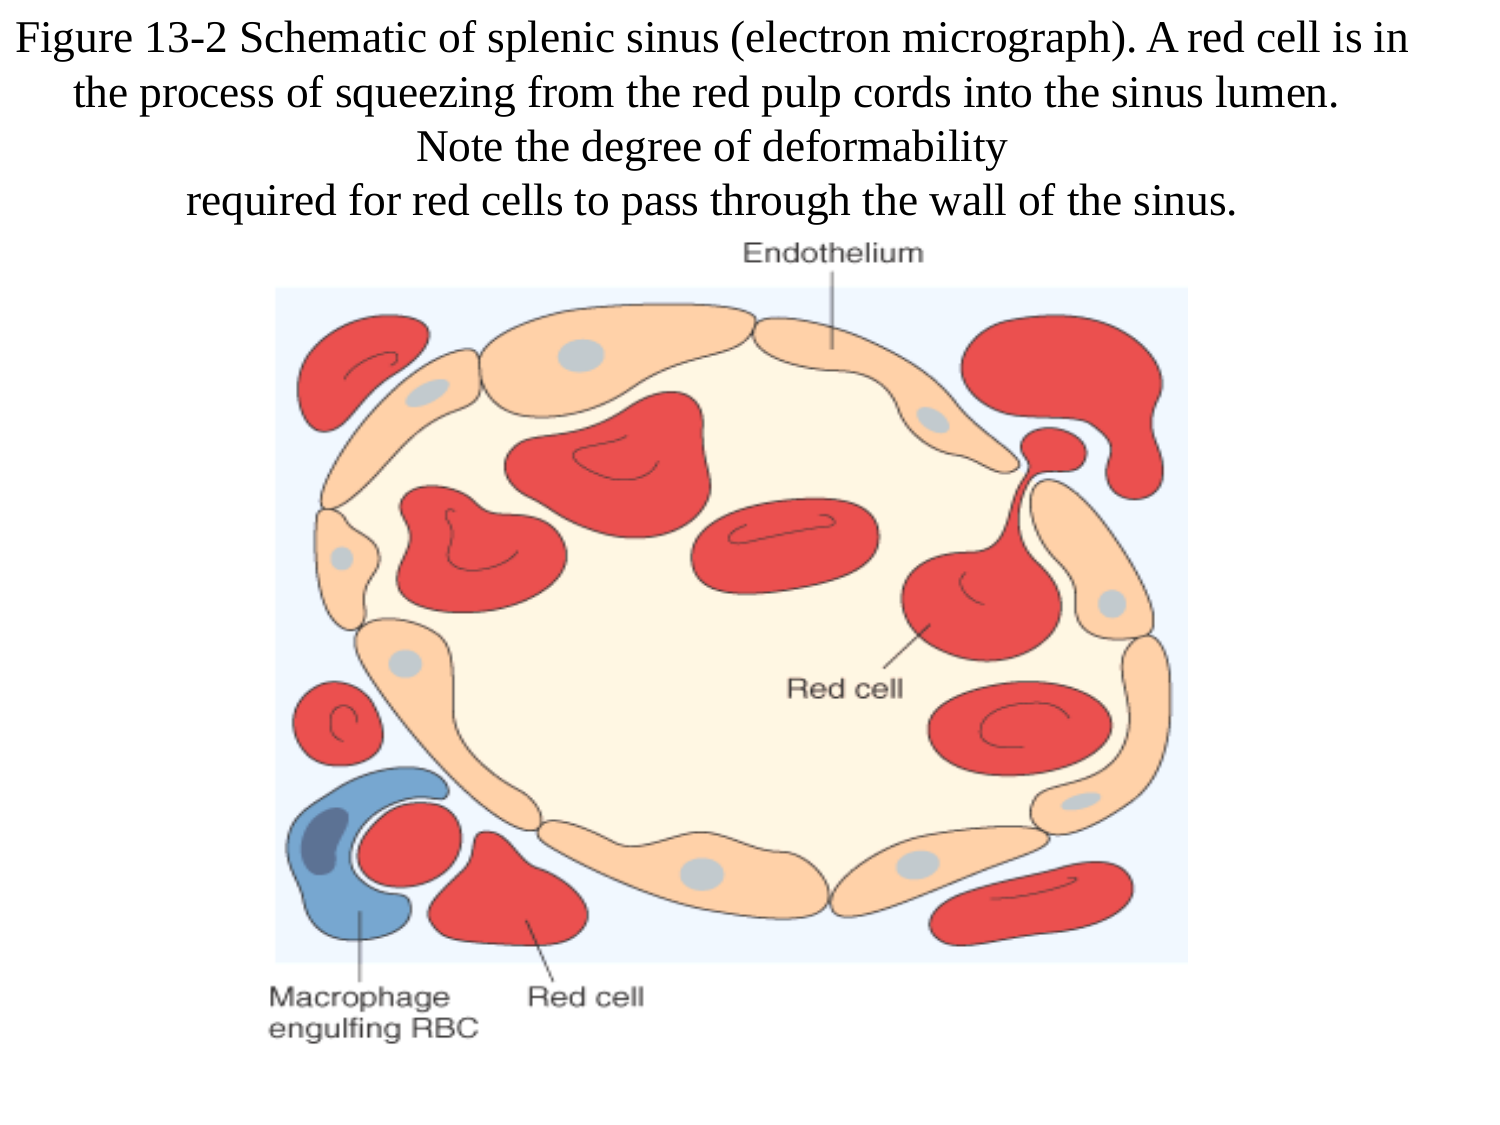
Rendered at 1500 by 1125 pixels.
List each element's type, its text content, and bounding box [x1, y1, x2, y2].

title Figure 13-2 Schematic of splenic sinus (electron micrograph). A red cell is in the process of squeezing from the red pulp cords into the sinus lumen. Note the degree of deformability required for red cells to pass through the wall of the sinus. [0, 0, 1425, 233]
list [262, 237, 1188, 1051]
